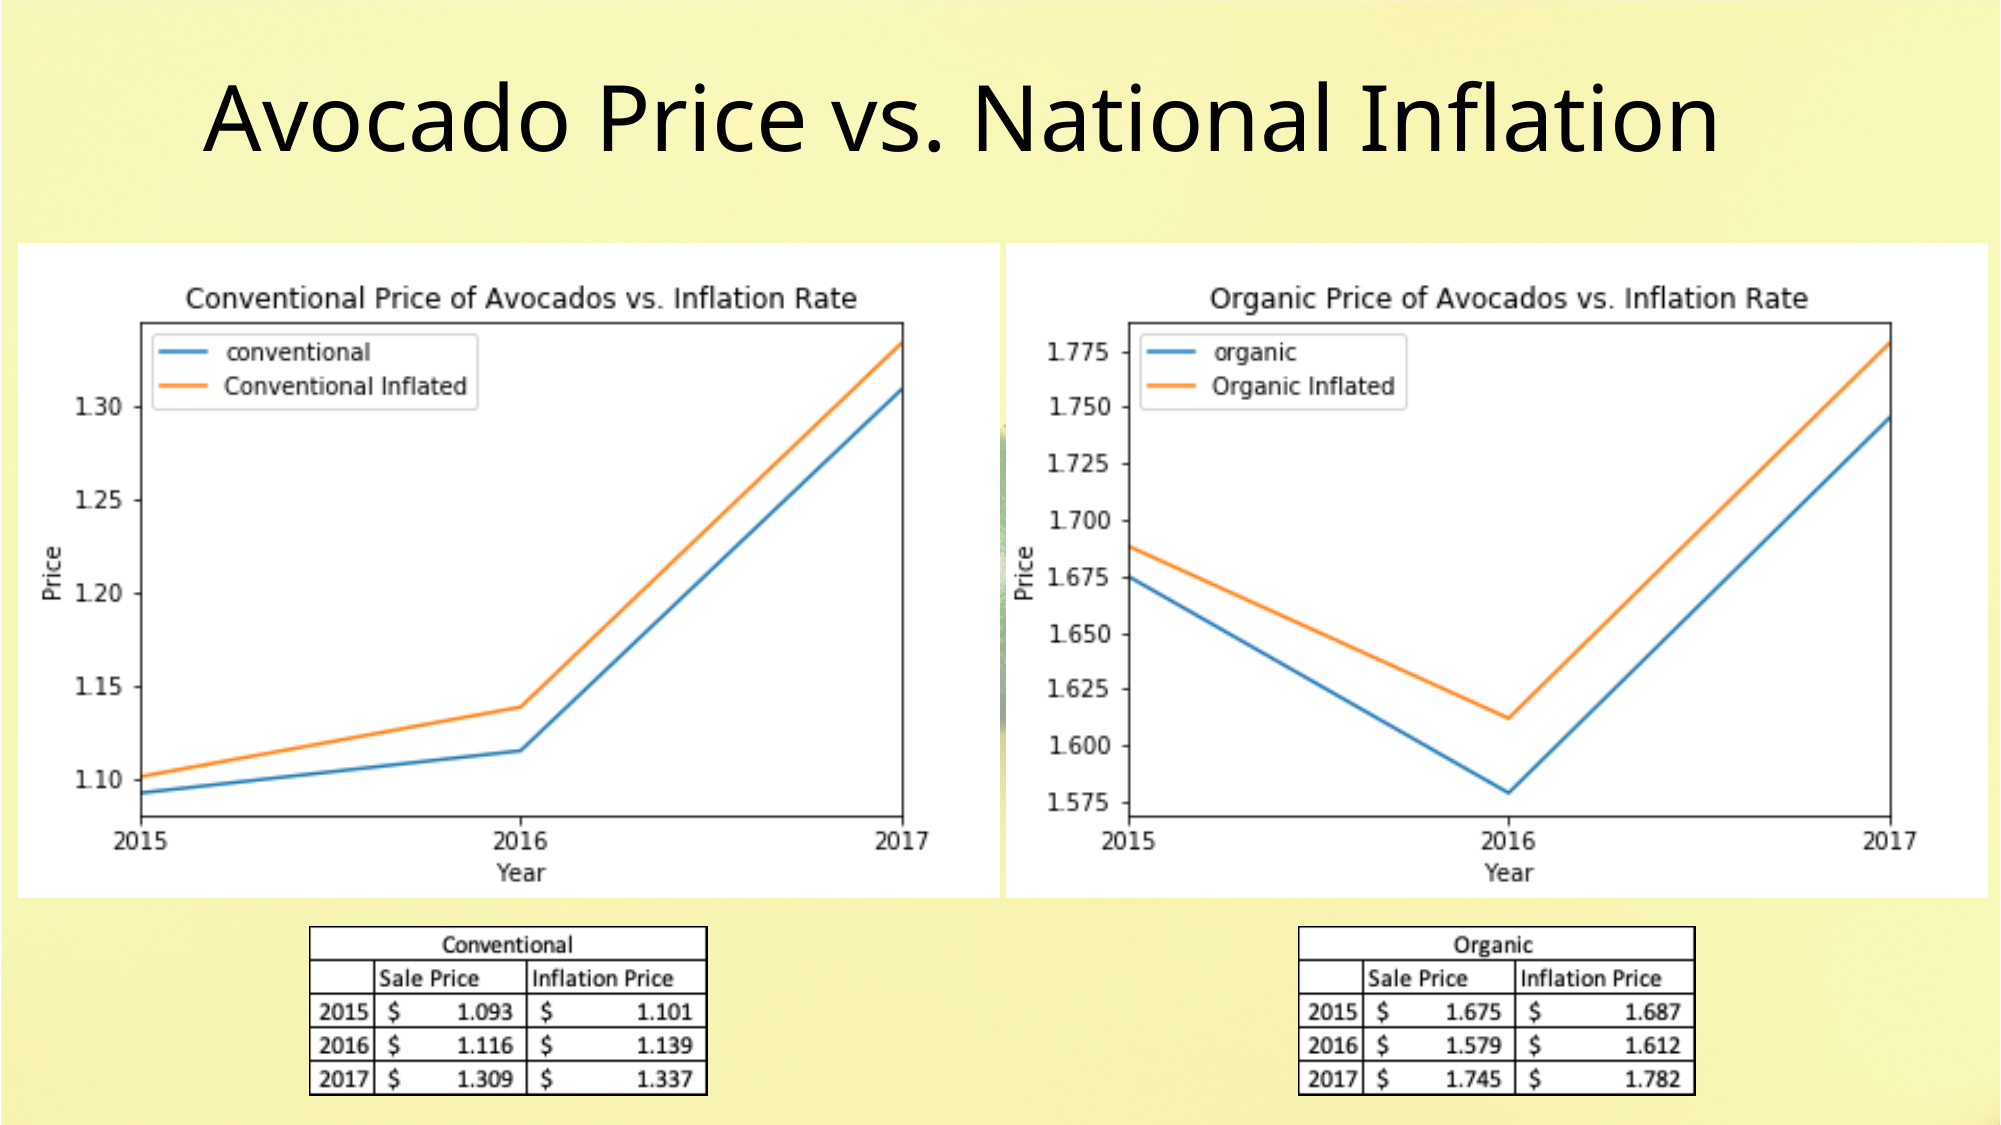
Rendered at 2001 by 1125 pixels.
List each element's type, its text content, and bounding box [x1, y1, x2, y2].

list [18, 243, 1000, 898]
picture [1006, 243, 1988, 898]
title Avocado Price vs. National Inflation [18, 17, 1910, 228]
picture [309, 926, 708, 1096]
picture [1297, 926, 1696, 1096]
